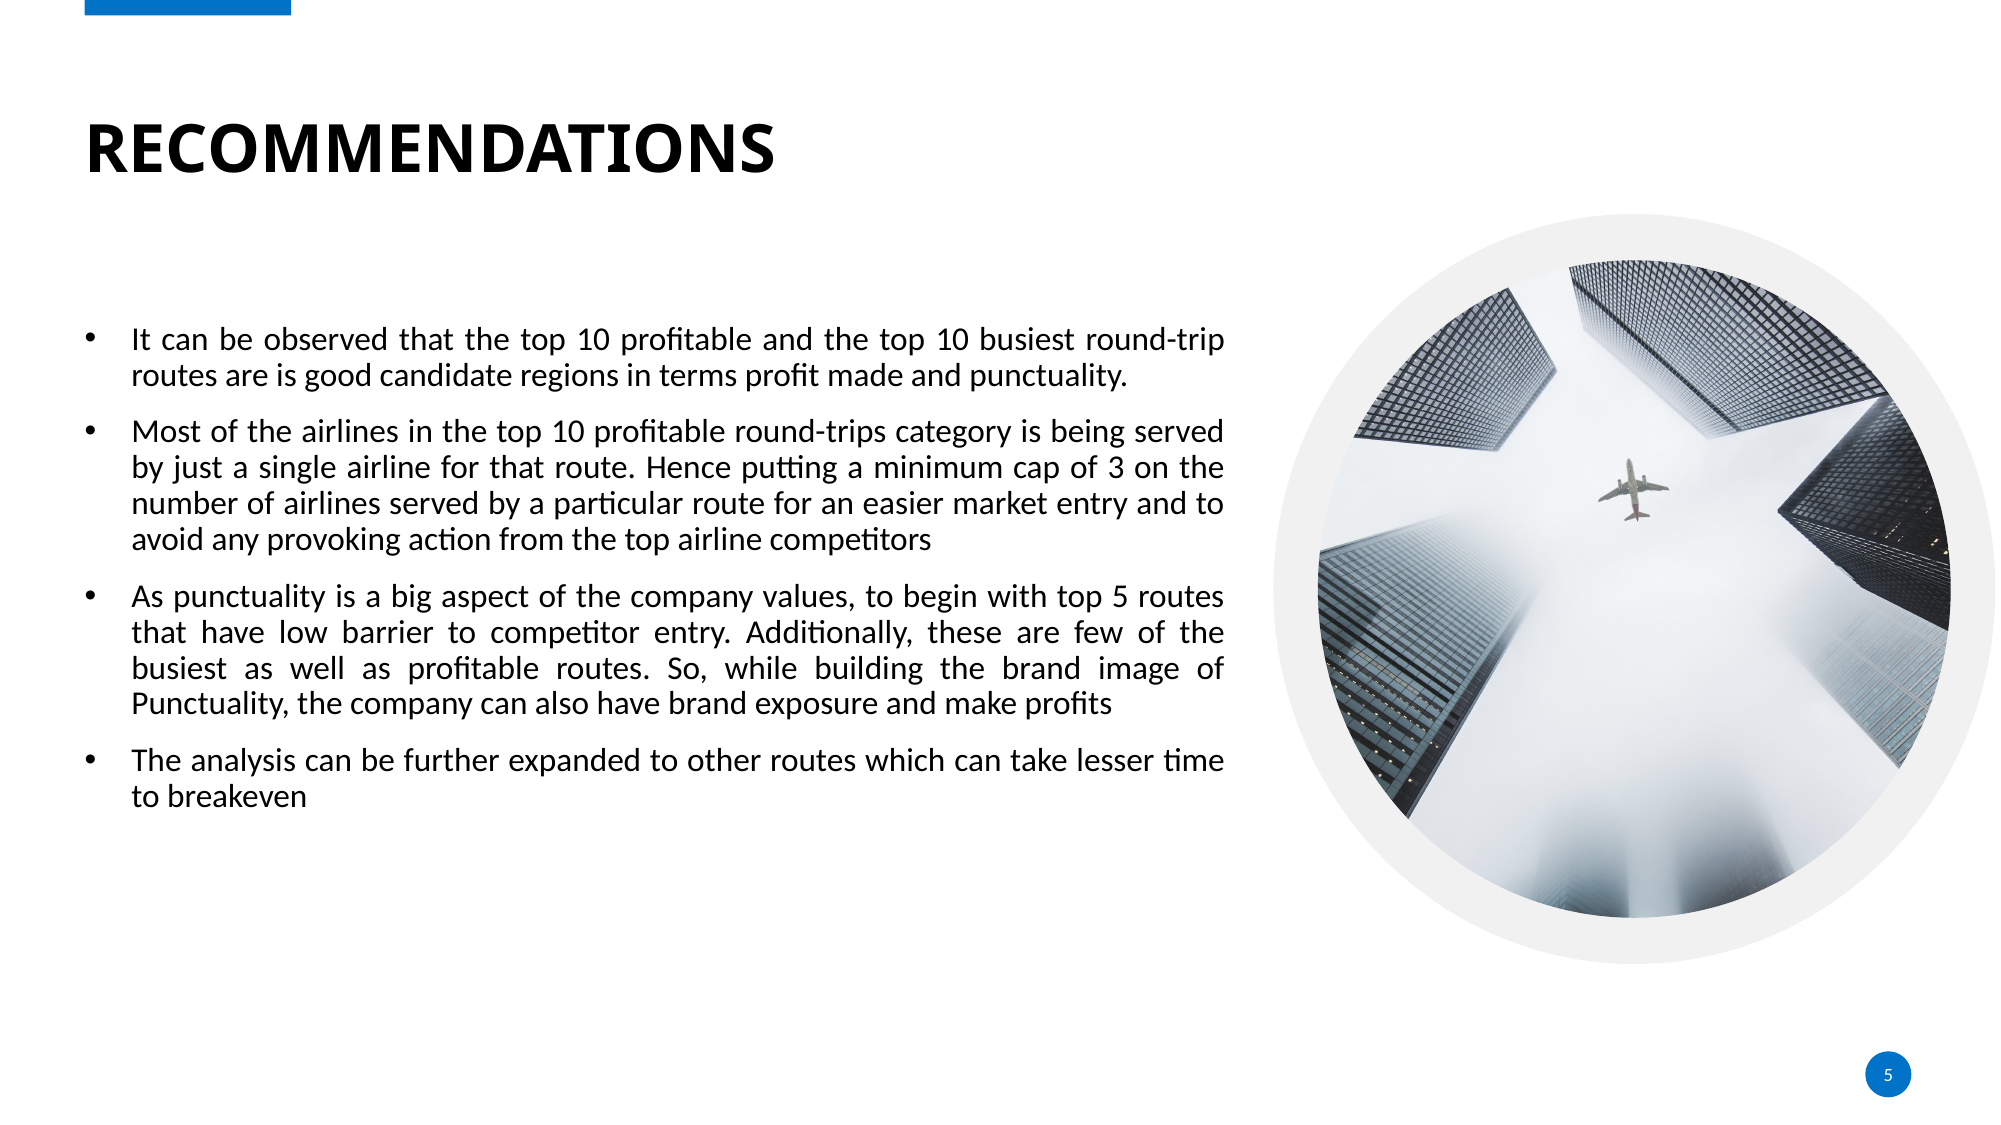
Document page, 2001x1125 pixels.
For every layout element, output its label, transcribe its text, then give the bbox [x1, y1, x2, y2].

picture [1317, 260, 1951, 918]
title RECOMMENDATIONS [84, 81, 895, 300]
list It can be observed that the top 10 profitable and the top 10 busiest round-trip routes are is good candidate regions in terms profit made and punctuality. Most of the airlines in the top 10 profitable round-trips category is being served by just a single airline for that route. Hence putting a minimum cap of 3 on the number of airlines served by a particular route for an easier market entry and to avoid any provoking action from the top airline competitors As punctuality is a big aspect of the company values, to begin with top 5 routes that have low barrier to competitor entry. Additionally, these are few of the busiest as well as profitable routes. So, while building the brand image of Punctuality, the company can also have brand exposure and make profits The analysis can be further expanded to other routes which can take lesser time to breakeven [84, 321, 1227, 1022]
slide_number 5 [1864, 1059, 1913, 1090]
